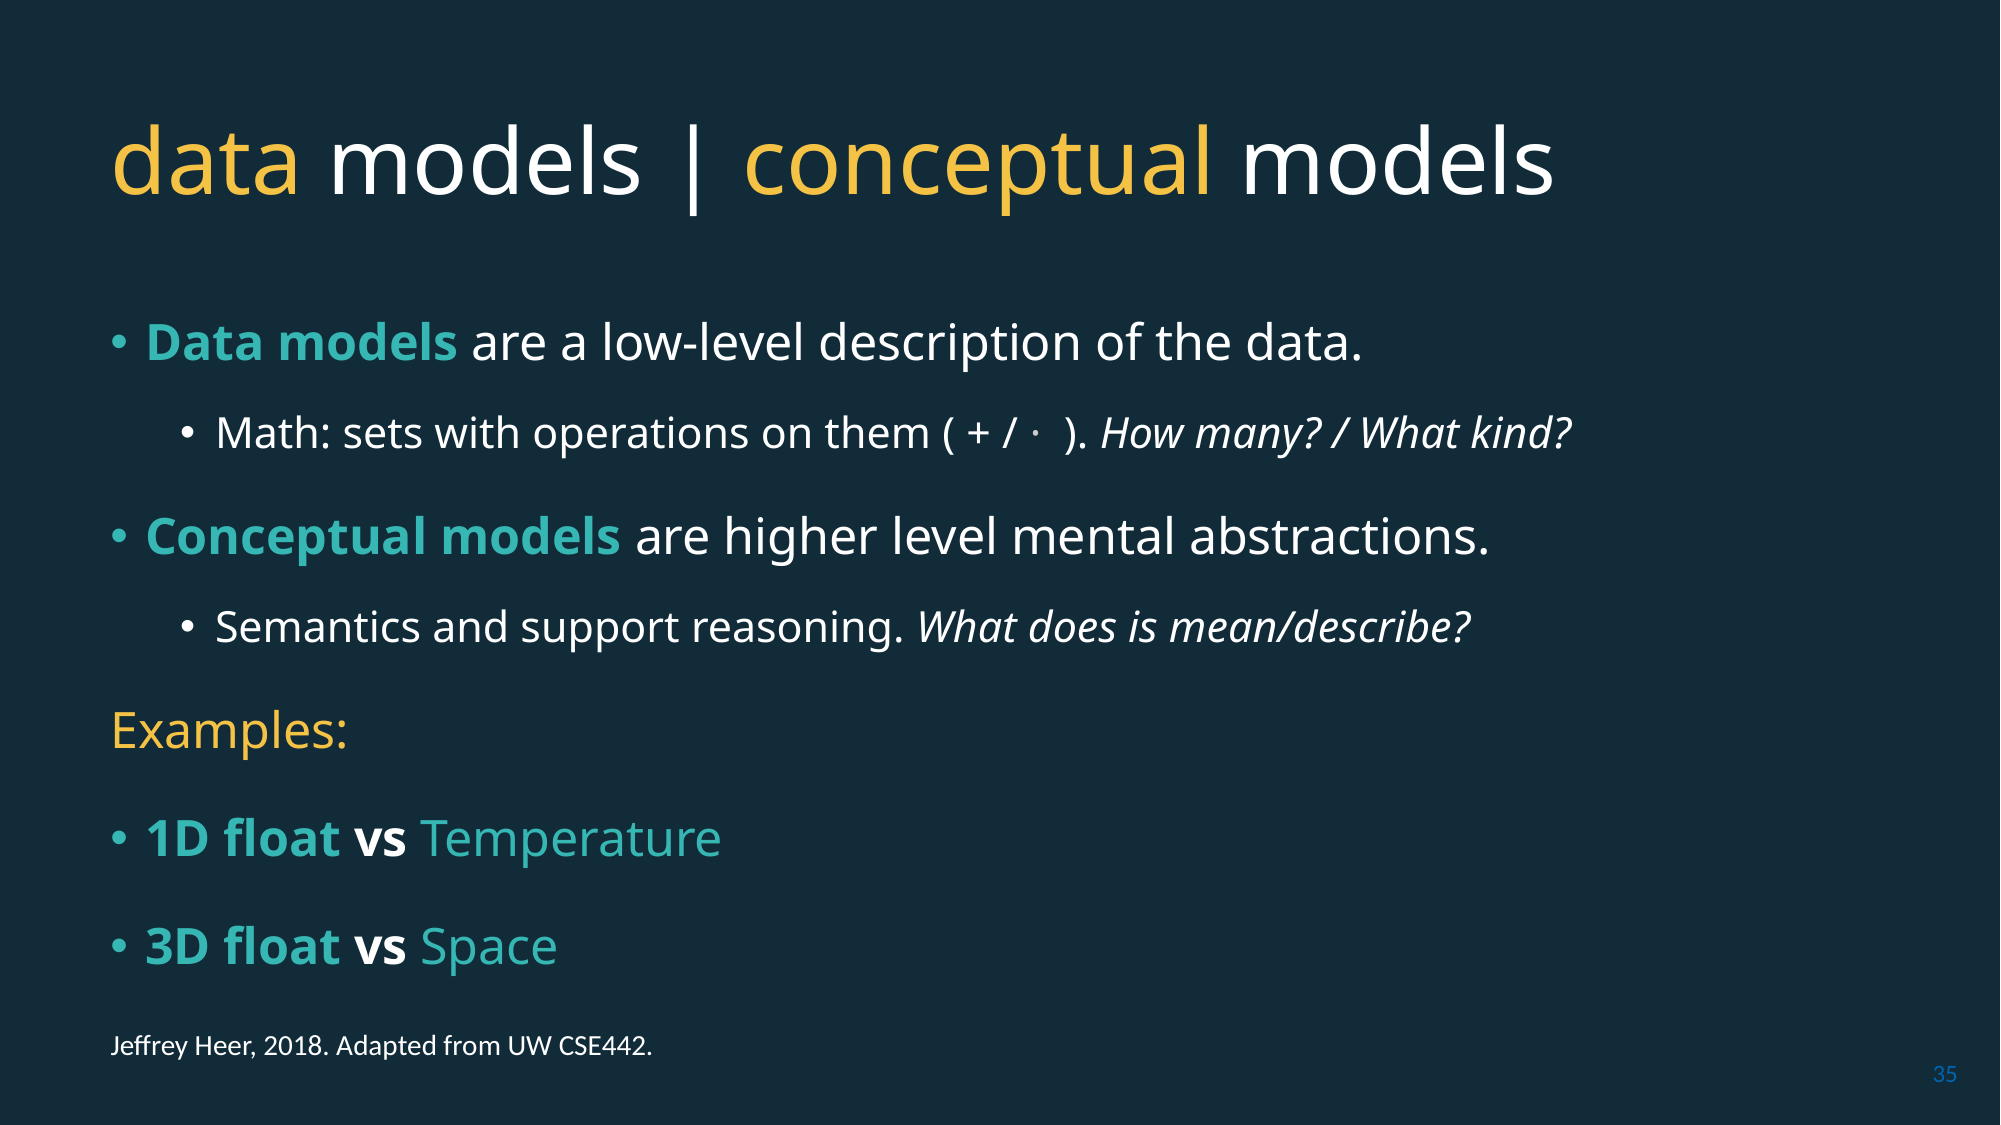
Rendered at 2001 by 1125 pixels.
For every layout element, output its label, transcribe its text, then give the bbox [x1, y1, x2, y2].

list Data models are a low-level description of the data. Math: sets with operations on them ( + / · ). How many? / What kind? Conceptual models are higher level mental abstractions. Semantics and support reasoning. What does is mean/describe? Examples: 1D float vs Temperature 3D float vs Space [95, 273, 1973, 987]
title data models | conceptual models [95, 55, 1821, 273]
slide_number 35 [1538, 1042, 1974, 1103]
text_box Jeffrey Heer, 2018. Adapted from UW CSE442. [95, 1018, 1254, 1069]
